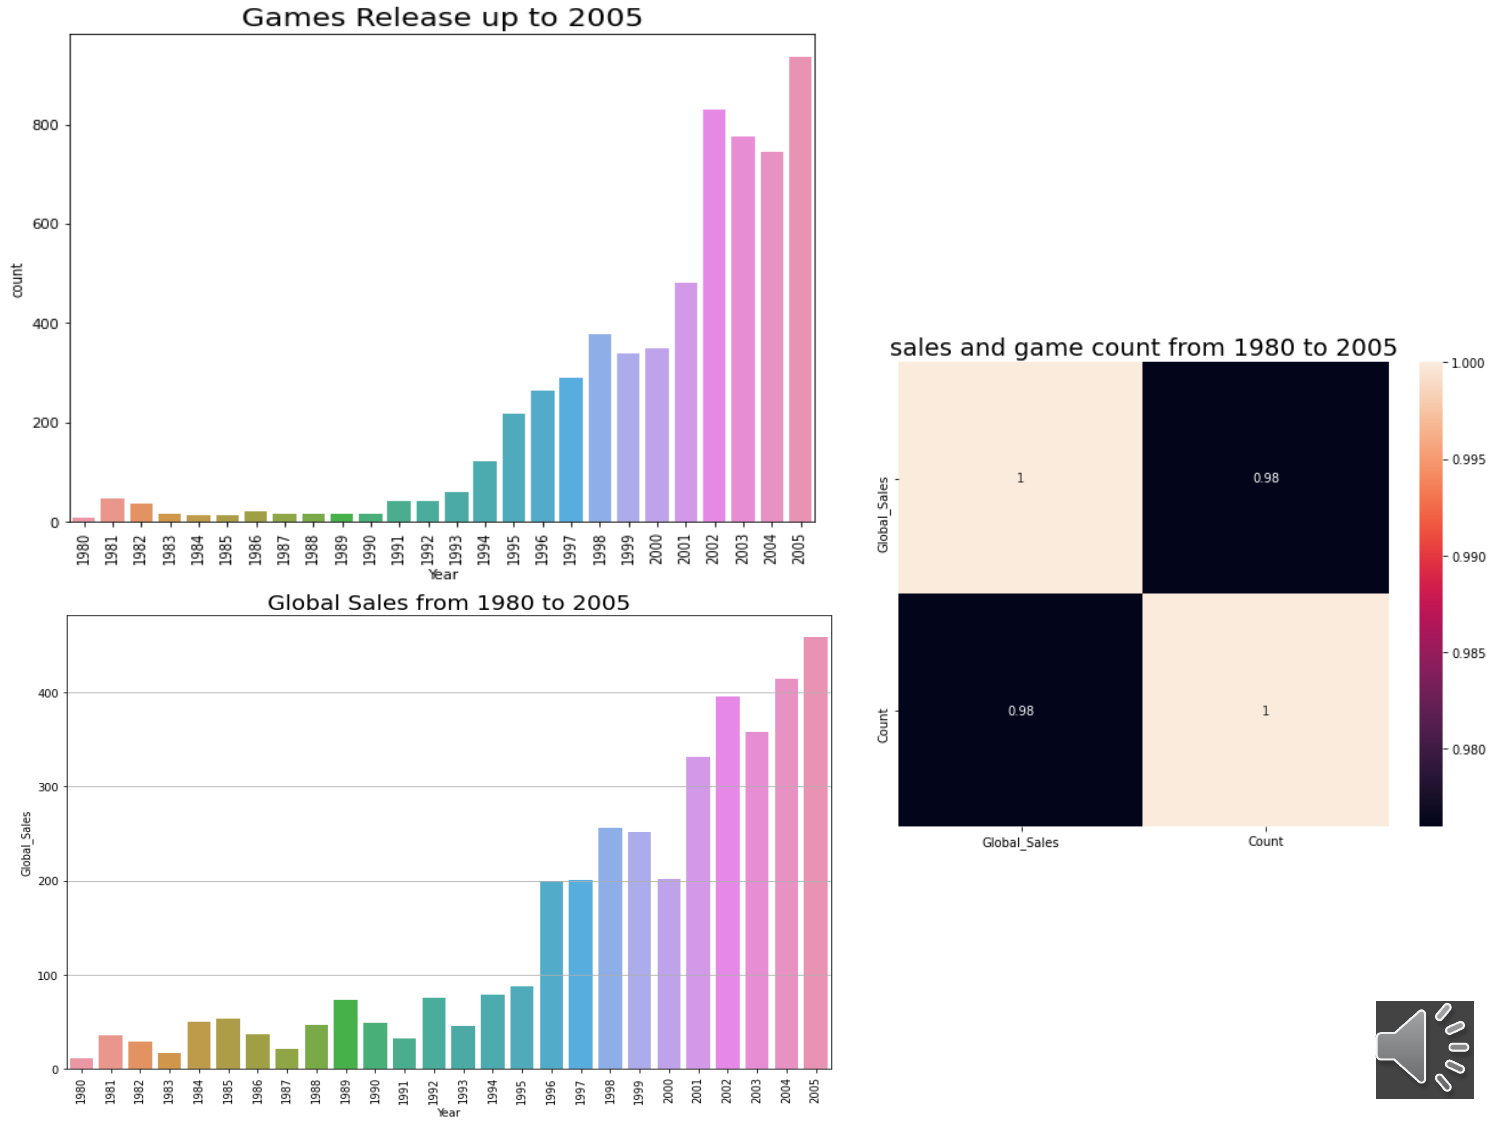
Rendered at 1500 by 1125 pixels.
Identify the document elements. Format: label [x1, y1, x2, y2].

picture [868, 328, 1494, 857]
picture [0, 0, 838, 1125]
picture [1374, 999, 1476, 1101]
